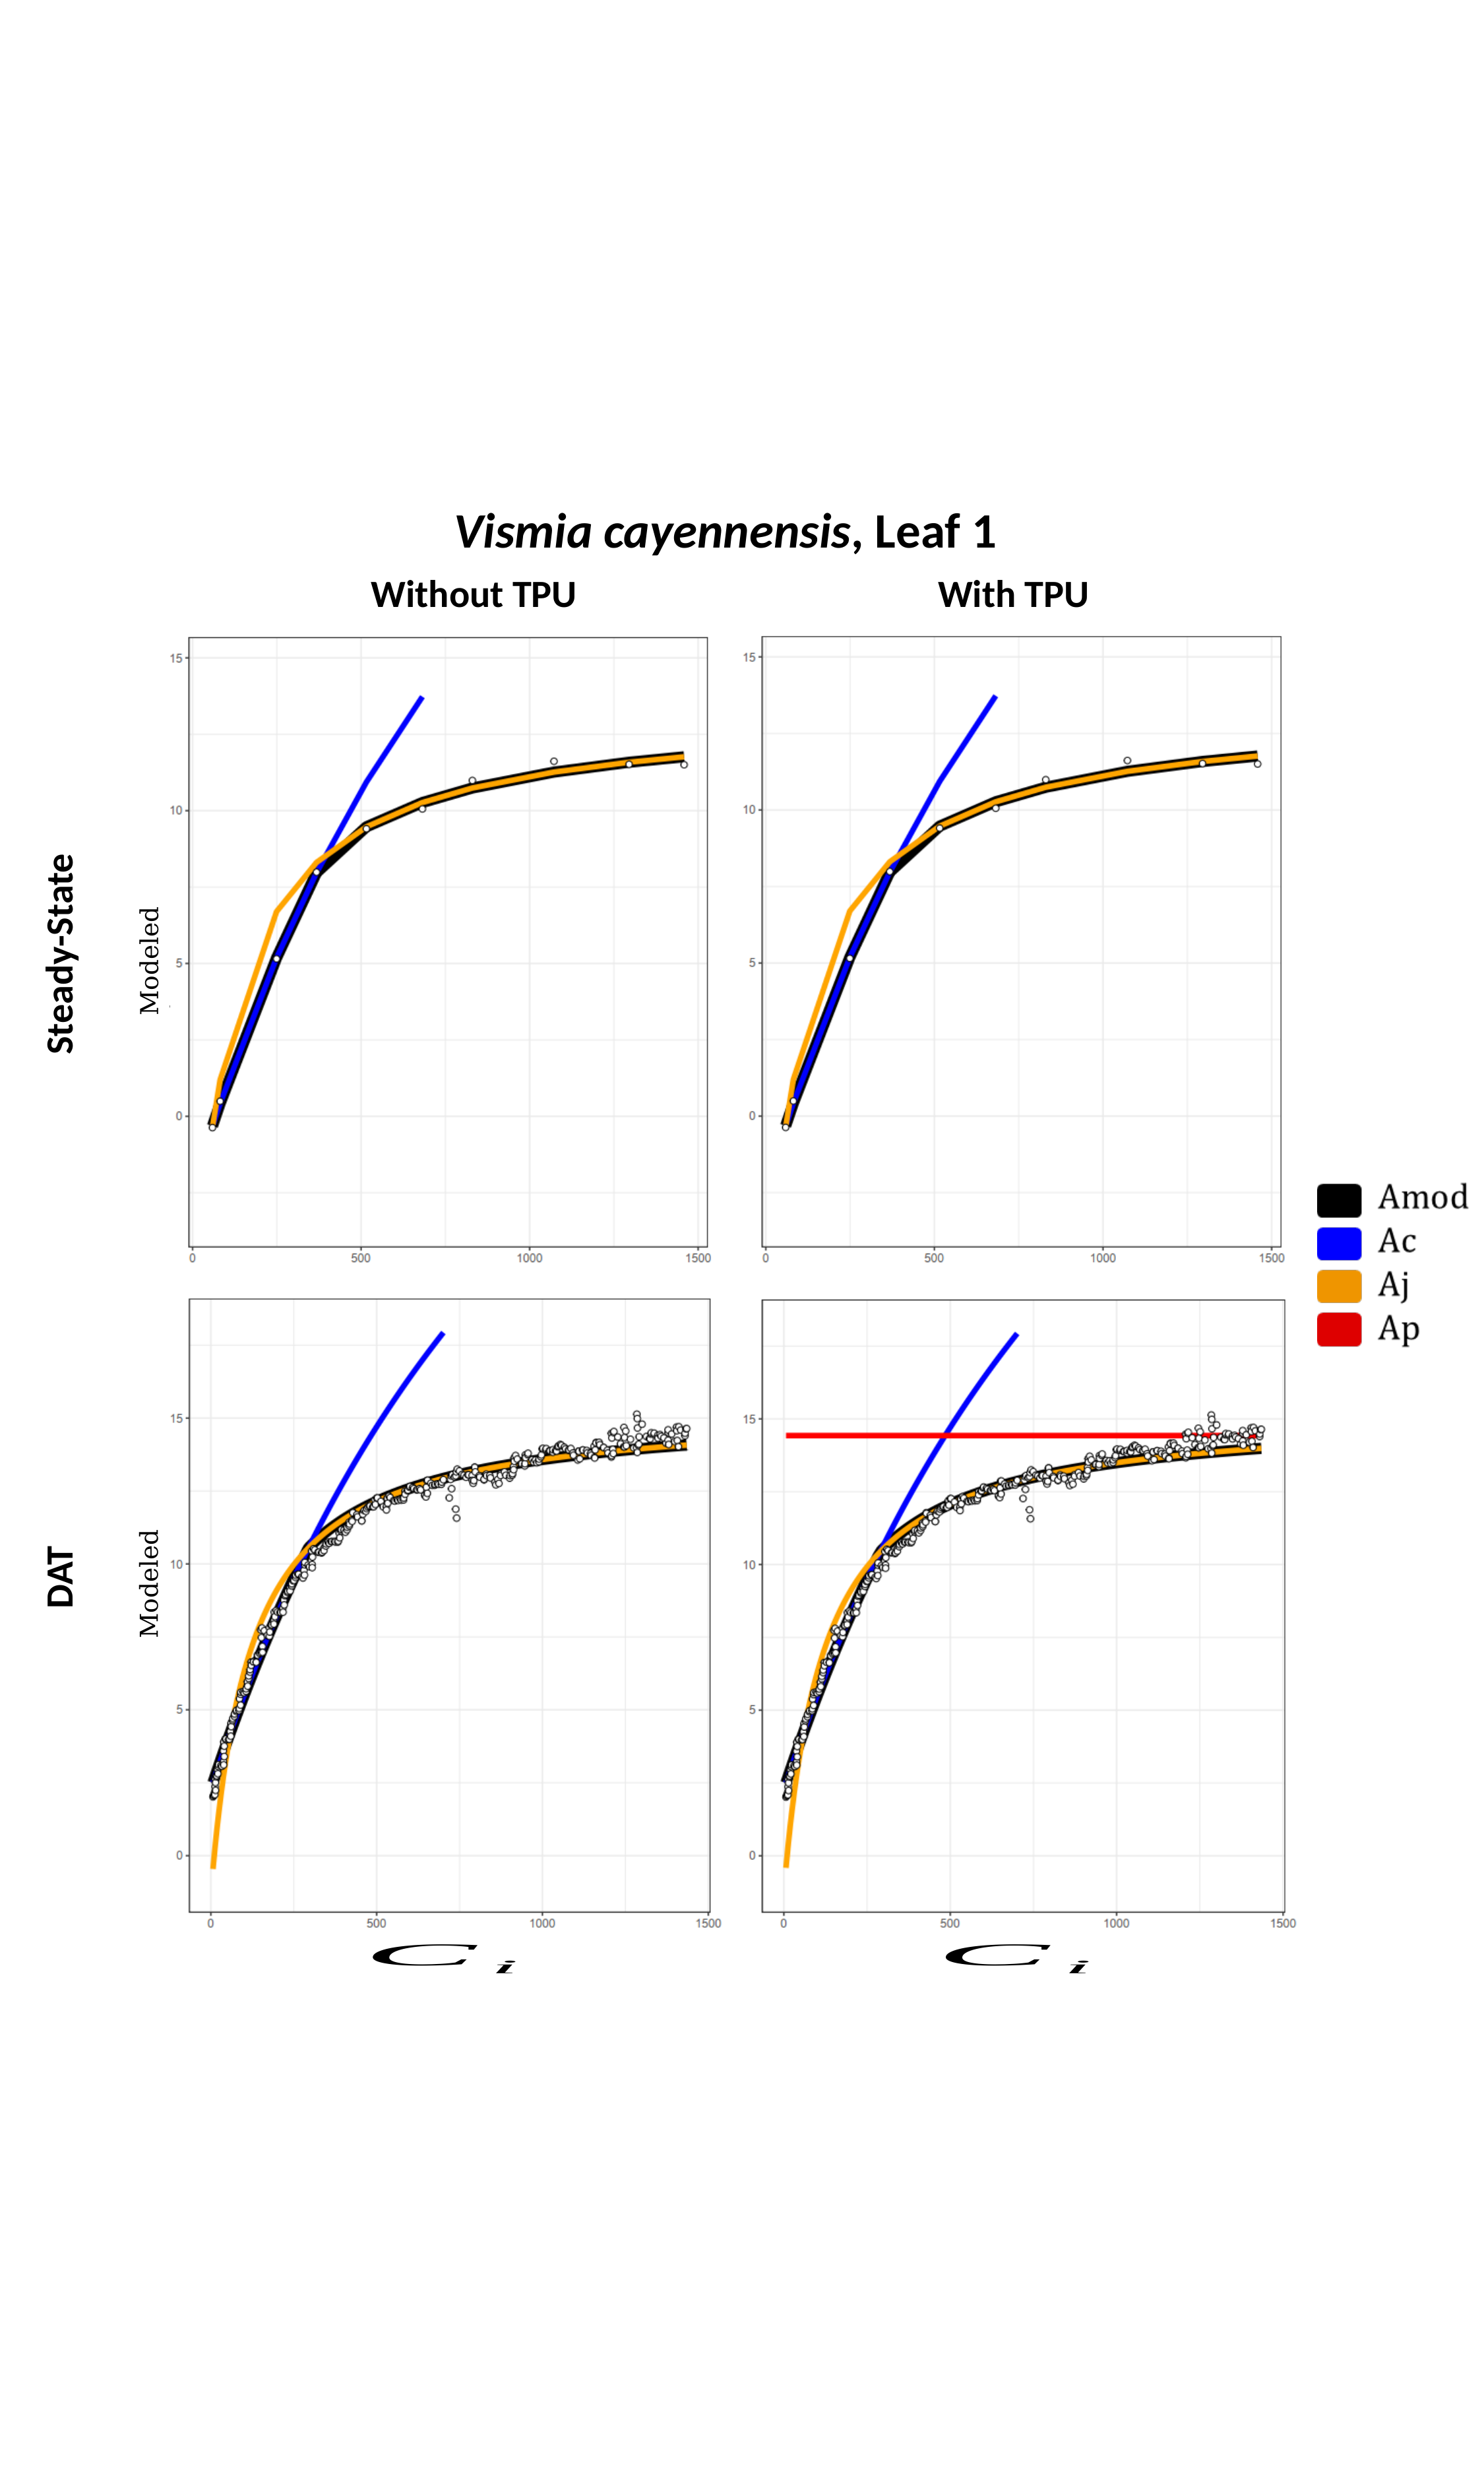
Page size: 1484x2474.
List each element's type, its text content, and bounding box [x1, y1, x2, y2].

picture [741, 633, 1295, 1266]
text_box DAT [29, 1517, 86, 1637]
text_box Vismia cayennensis, Leaf 1 [403, 493, 1048, 563]
text_box Modeled A [128, 1506, 168, 1649]
picture [170, 633, 715, 1266]
text_box Without TPU [321, 563, 627, 620]
picture [168, 1298, 726, 1930]
text_box Modeled A [128, 883, 170, 1025]
text_box With TPU [893, 563, 1134, 620]
picture [741, 1298, 1299, 1930]
picture [1317, 1161, 1484, 1370]
text_box Steady-State [29, 802, 86, 1107]
